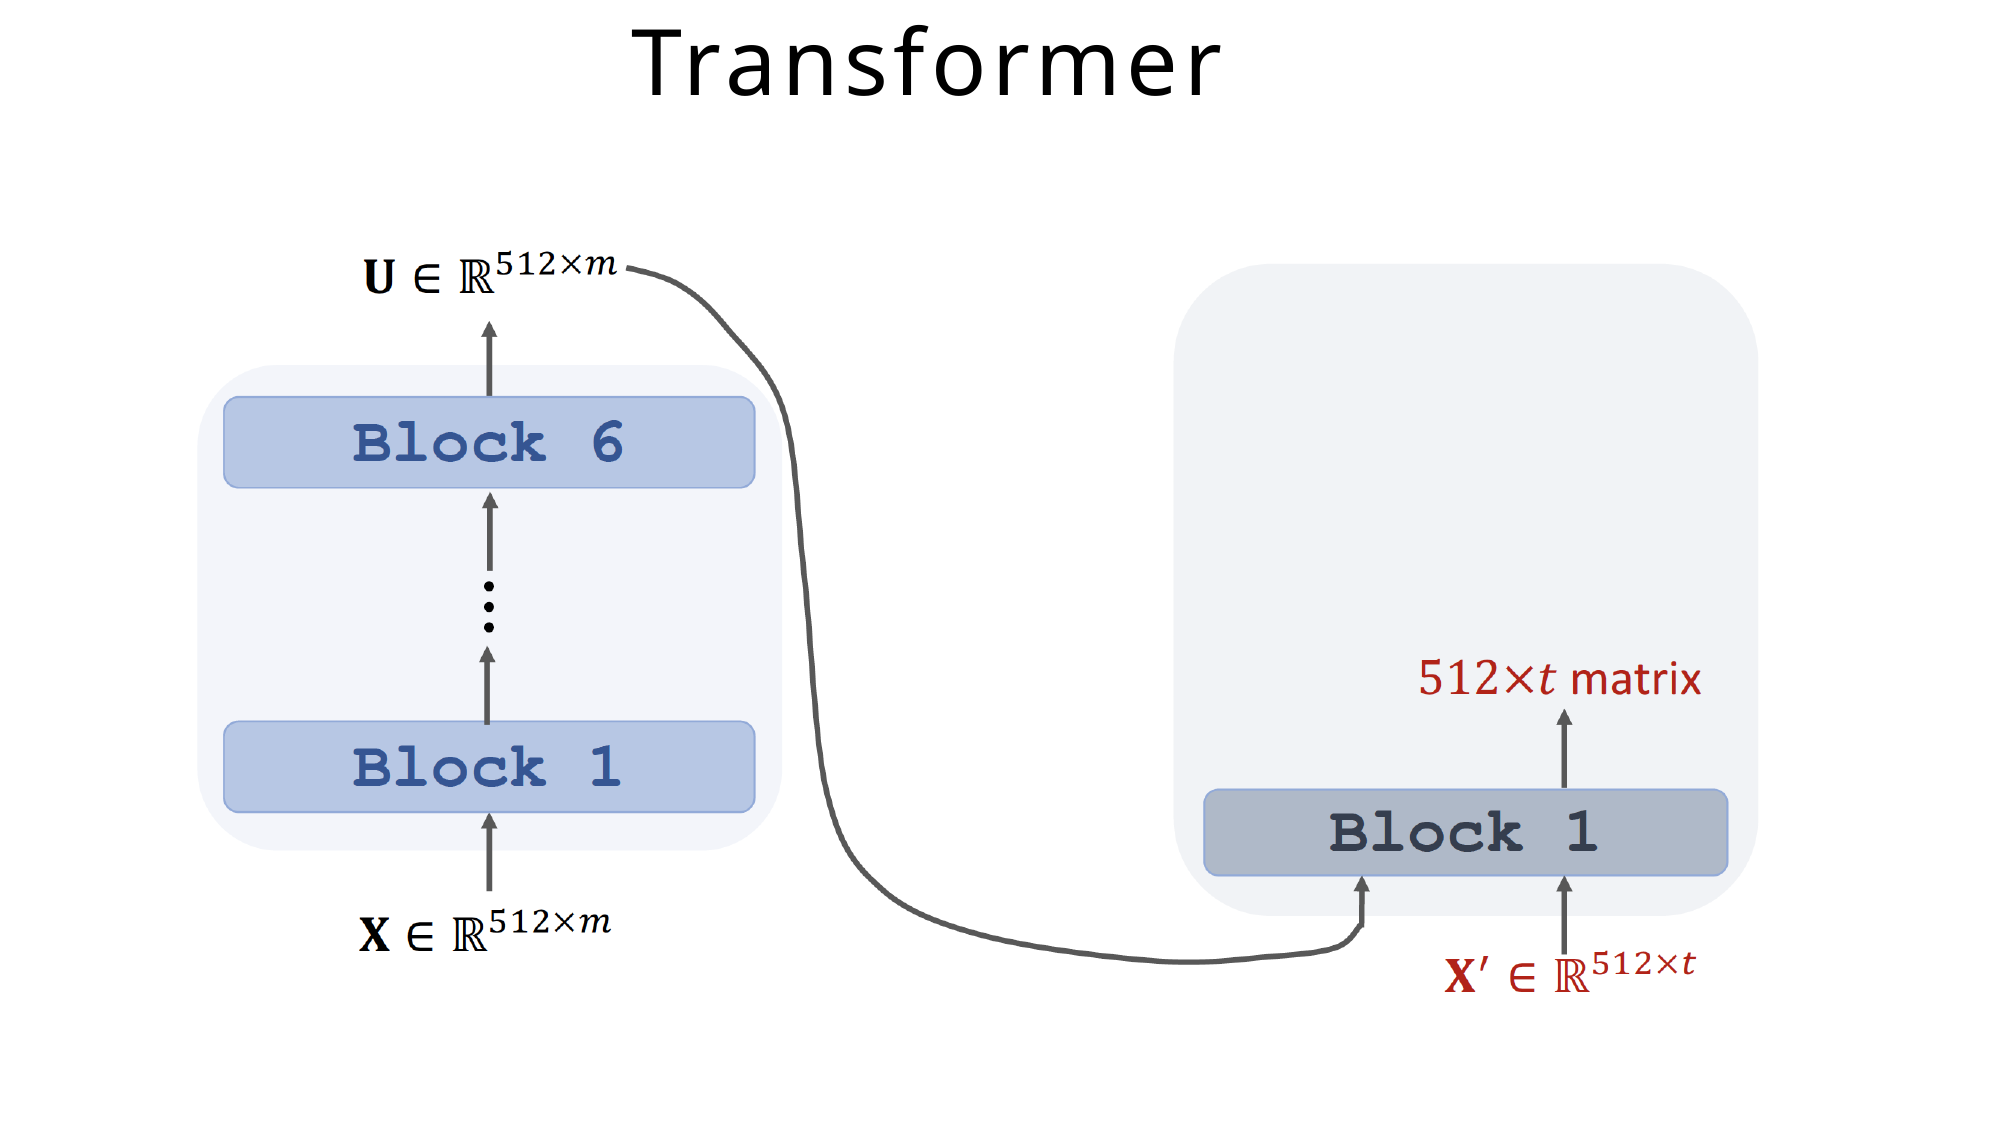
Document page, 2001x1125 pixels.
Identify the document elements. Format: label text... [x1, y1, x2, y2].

picture [126, 191, 1788, 1051]
title Transformer [629, 0, 1242, 153]
